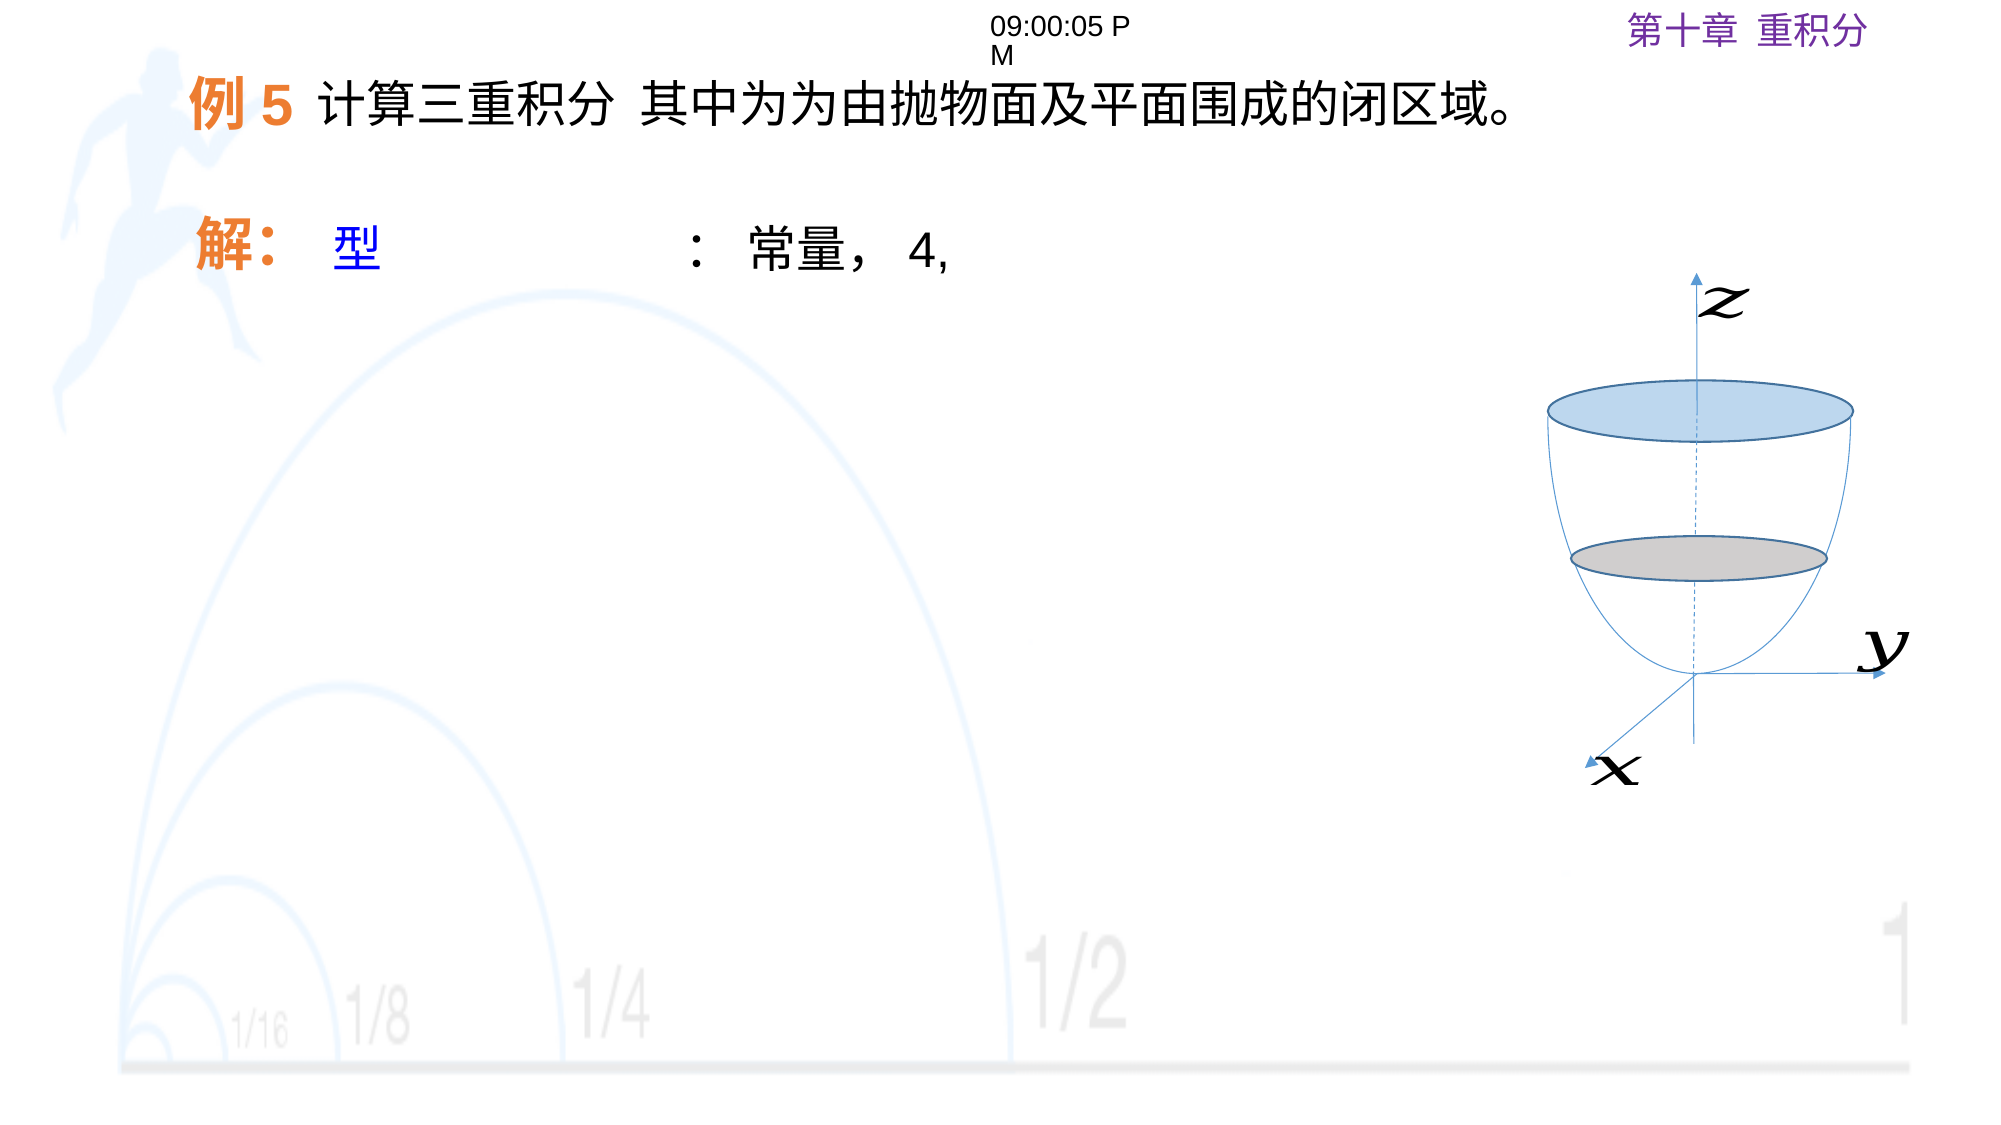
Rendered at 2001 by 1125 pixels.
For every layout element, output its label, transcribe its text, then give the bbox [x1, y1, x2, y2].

text_box 例5 [173, 59, 308, 145]
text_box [1536, 159, 1917, 799]
text_box 解： [180, 199, 328, 285]
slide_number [975, 0, 1160, 60]
